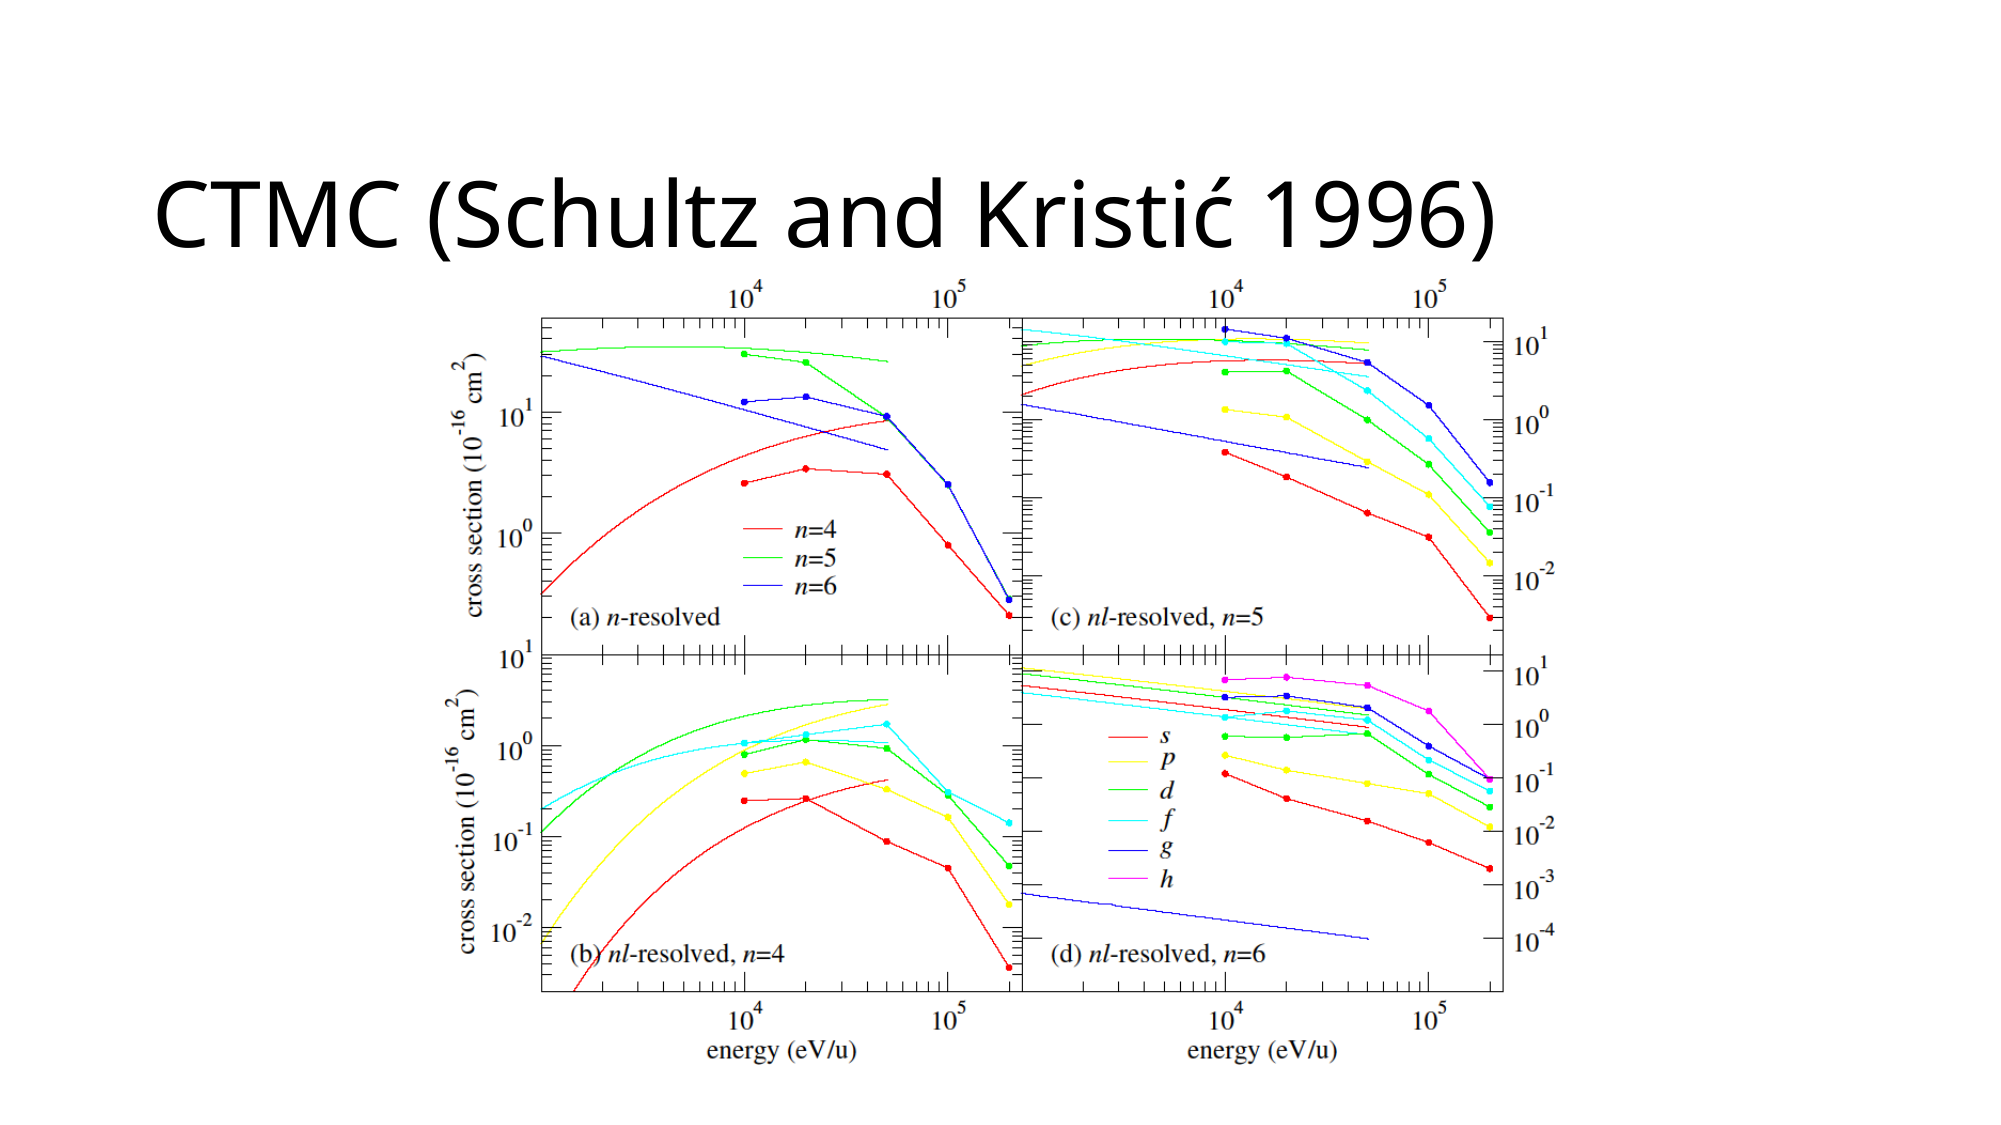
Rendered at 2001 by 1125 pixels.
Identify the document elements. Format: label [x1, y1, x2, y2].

text_box [444, 277, 1556, 1066]
